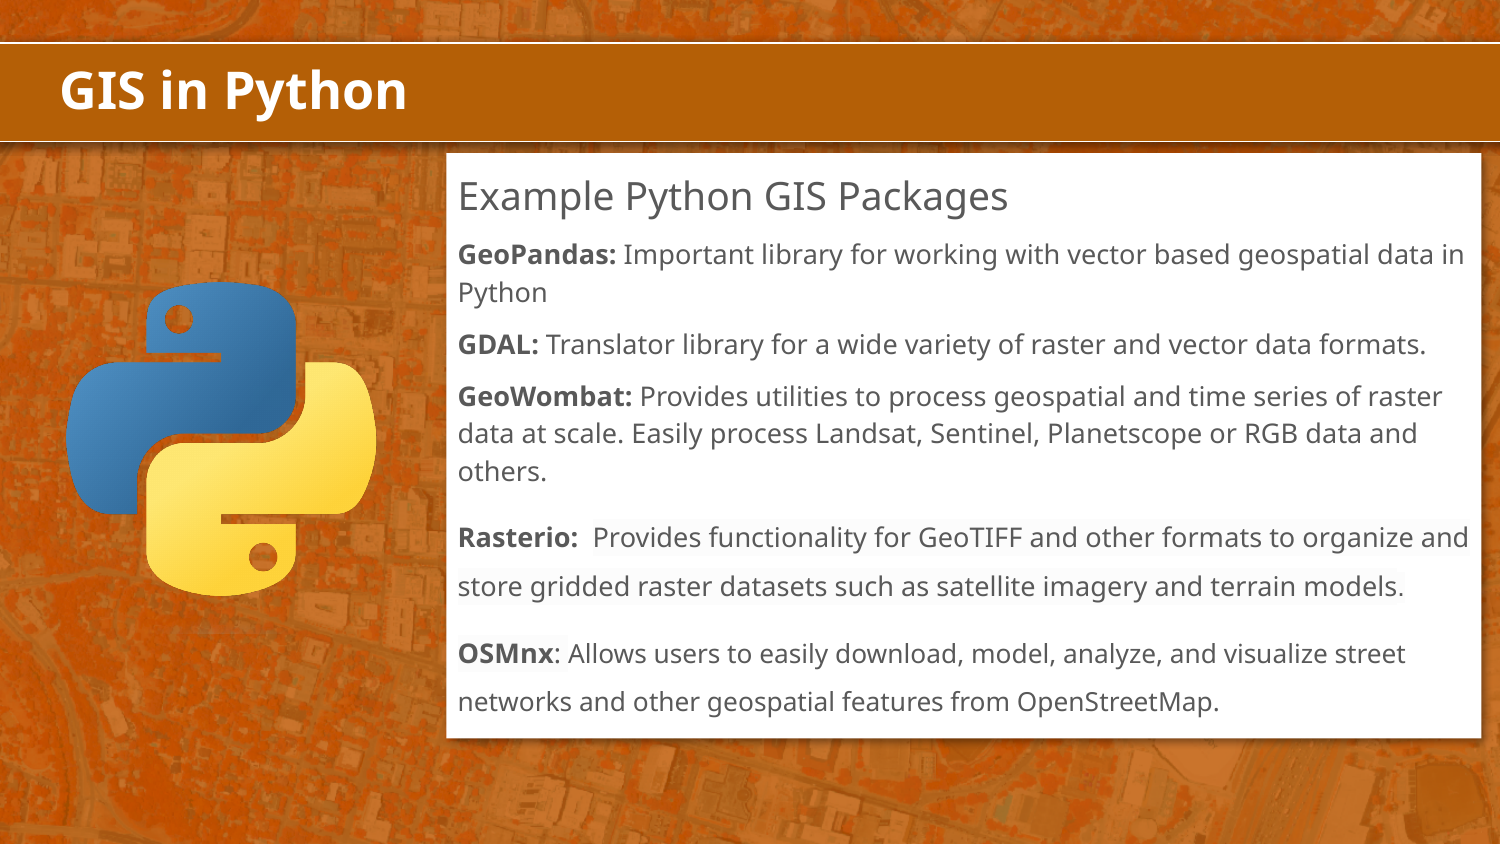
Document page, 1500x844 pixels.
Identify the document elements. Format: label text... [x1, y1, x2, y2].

title GIS in Python [0, 42, 1500, 142]
picture [0, 142, 1500, 844]
list Example Python GIS Packages GeoPandas: Important library for working with vector based geospatial data in Python GDAL: Translator library for a wide variety of raster and vector data formats. GeoWombat: Provides utilities to process geospatial and time series of raster data at scale. Easily process Landsat, Sentinel, Planetscope or RGB data and others. Rasterio: Provides functionality for GeoTIFF and other formats to organize and store gridded raster datasets such as satellite imagery and terrain models. OSMnx: Allows users to easily download, model, analyze, and visualize street networks and other geospatial features from OpenStreetMap. [446, 153, 1482, 739]
picture [0, 0, 1500, 42]
